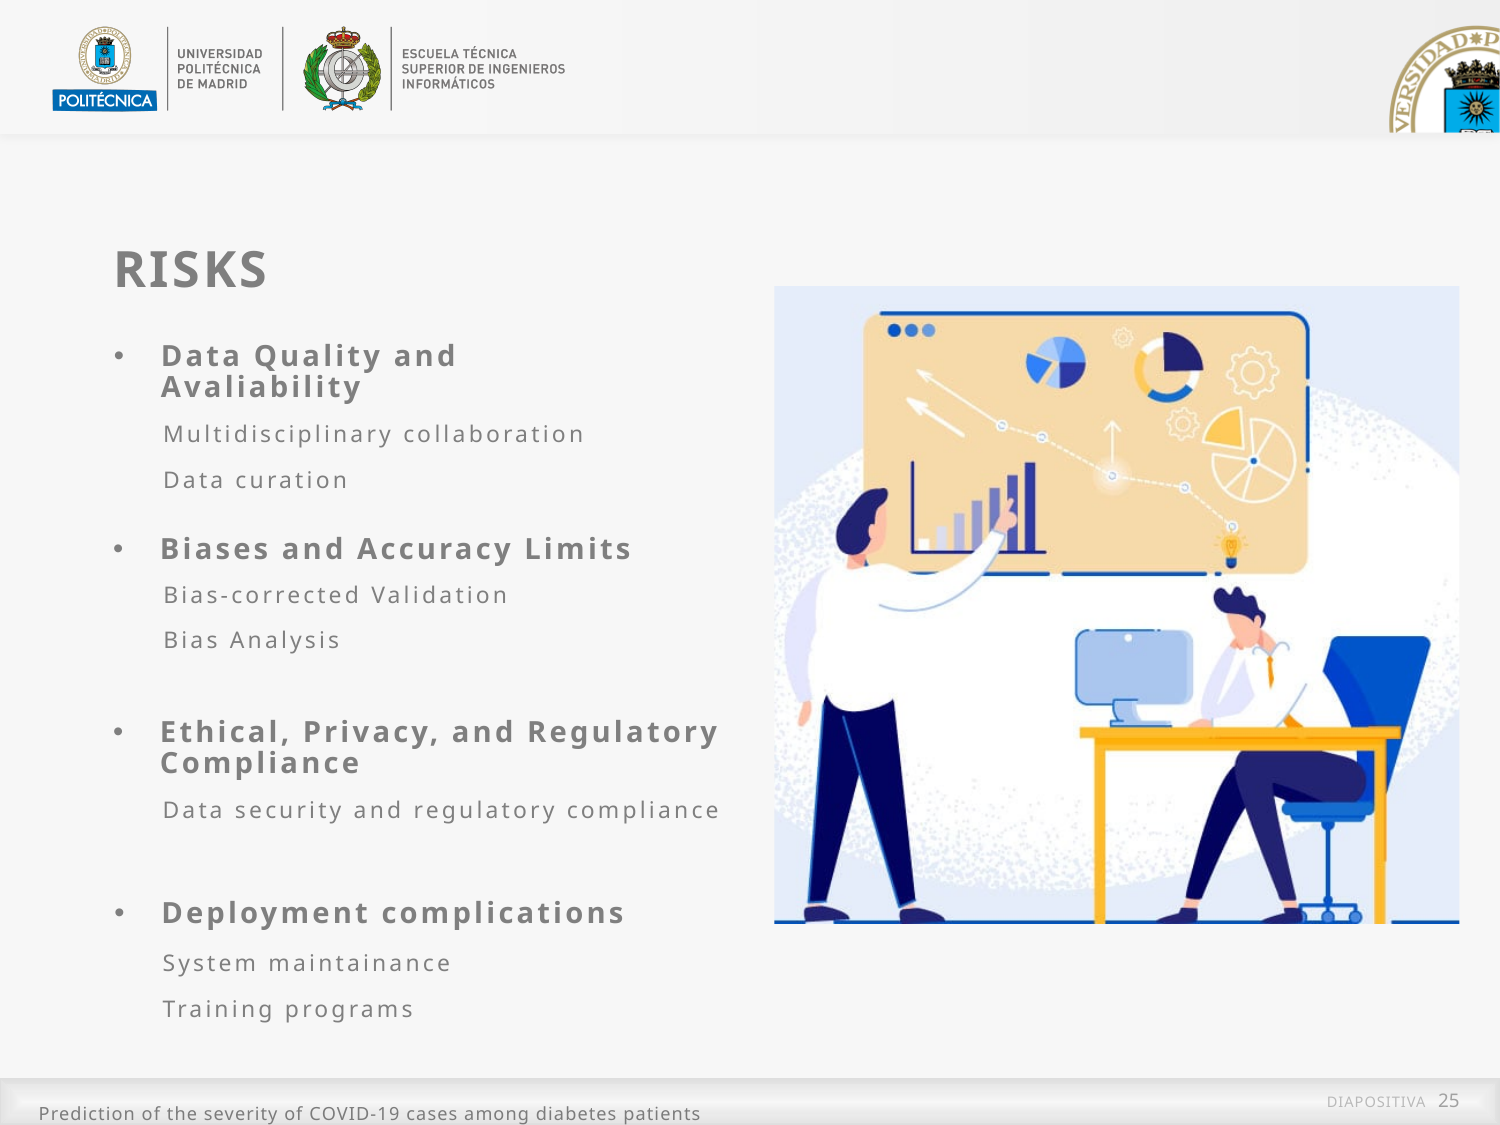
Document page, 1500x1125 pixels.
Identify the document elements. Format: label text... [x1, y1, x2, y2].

text_box Deployment complications [114, 898, 775, 987]
list Data Quality and Avaliability [114, 341, 606, 405]
text_box Multidisciplinary collaboration Data curation [163, 422, 774, 494]
picture [774, 286, 1460, 924]
text_box Biases and Accuracy Limits [113, 534, 707, 566]
text_box Data security and regulatory compliance [162, 798, 721, 824]
text_box RISKS [113, 244, 775, 299]
picture [1387, 23, 1500, 133]
text_box Bias-corrected Validation Bias Analysis [163, 583, 721, 654]
text_box System maintainance Training programs [162, 951, 721, 1023]
picture [30, 4, 587, 134]
picture [1470, 101, 1483, 115]
text_box Ethical, Privacy, and Regulatory Compliance [113, 717, 722, 837]
text_box Prediction of the severity of COVID-19 cases among diabetes patients [32, 1077, 1137, 1125]
